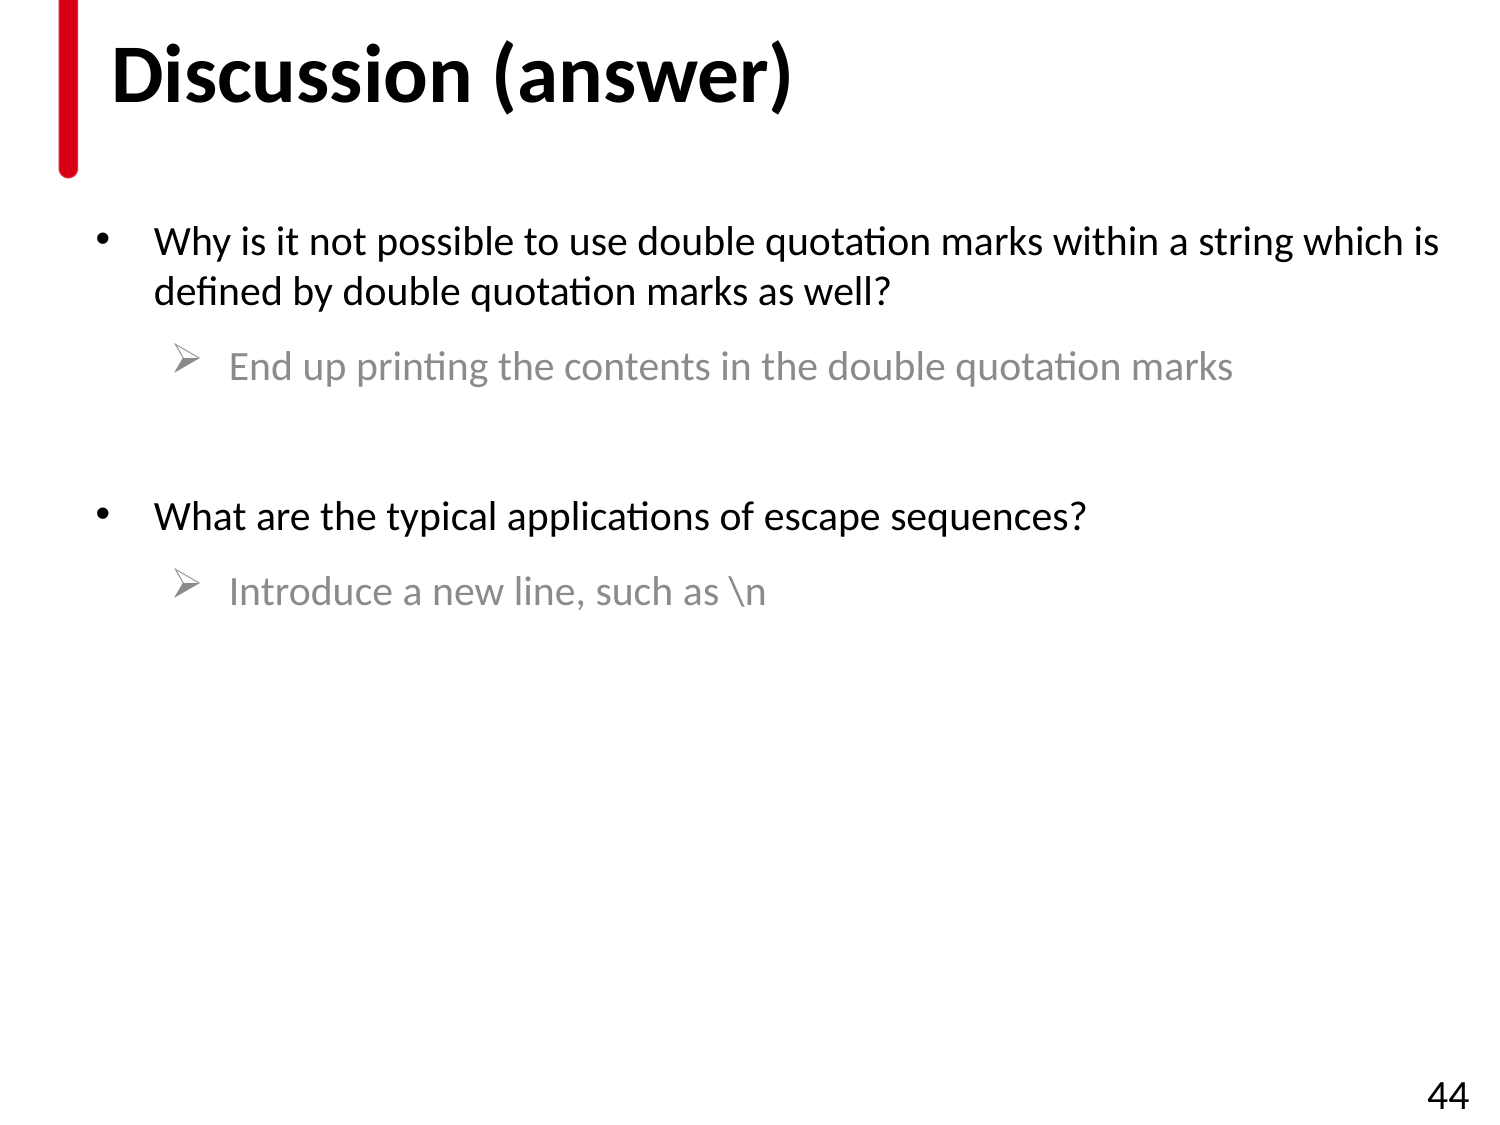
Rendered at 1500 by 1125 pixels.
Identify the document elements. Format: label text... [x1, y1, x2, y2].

title Discussion (answer) [96, 0, 1500, 138]
list Why is it not possible to use double quotation marks within a string which is defined by double quotation marks as well? End up printing the contents in the double quotation marks What are the typical applications of escape sequences? Introduce a new line, such as \n [80, 206, 1470, 701]
picture [57, 0, 81, 200]
